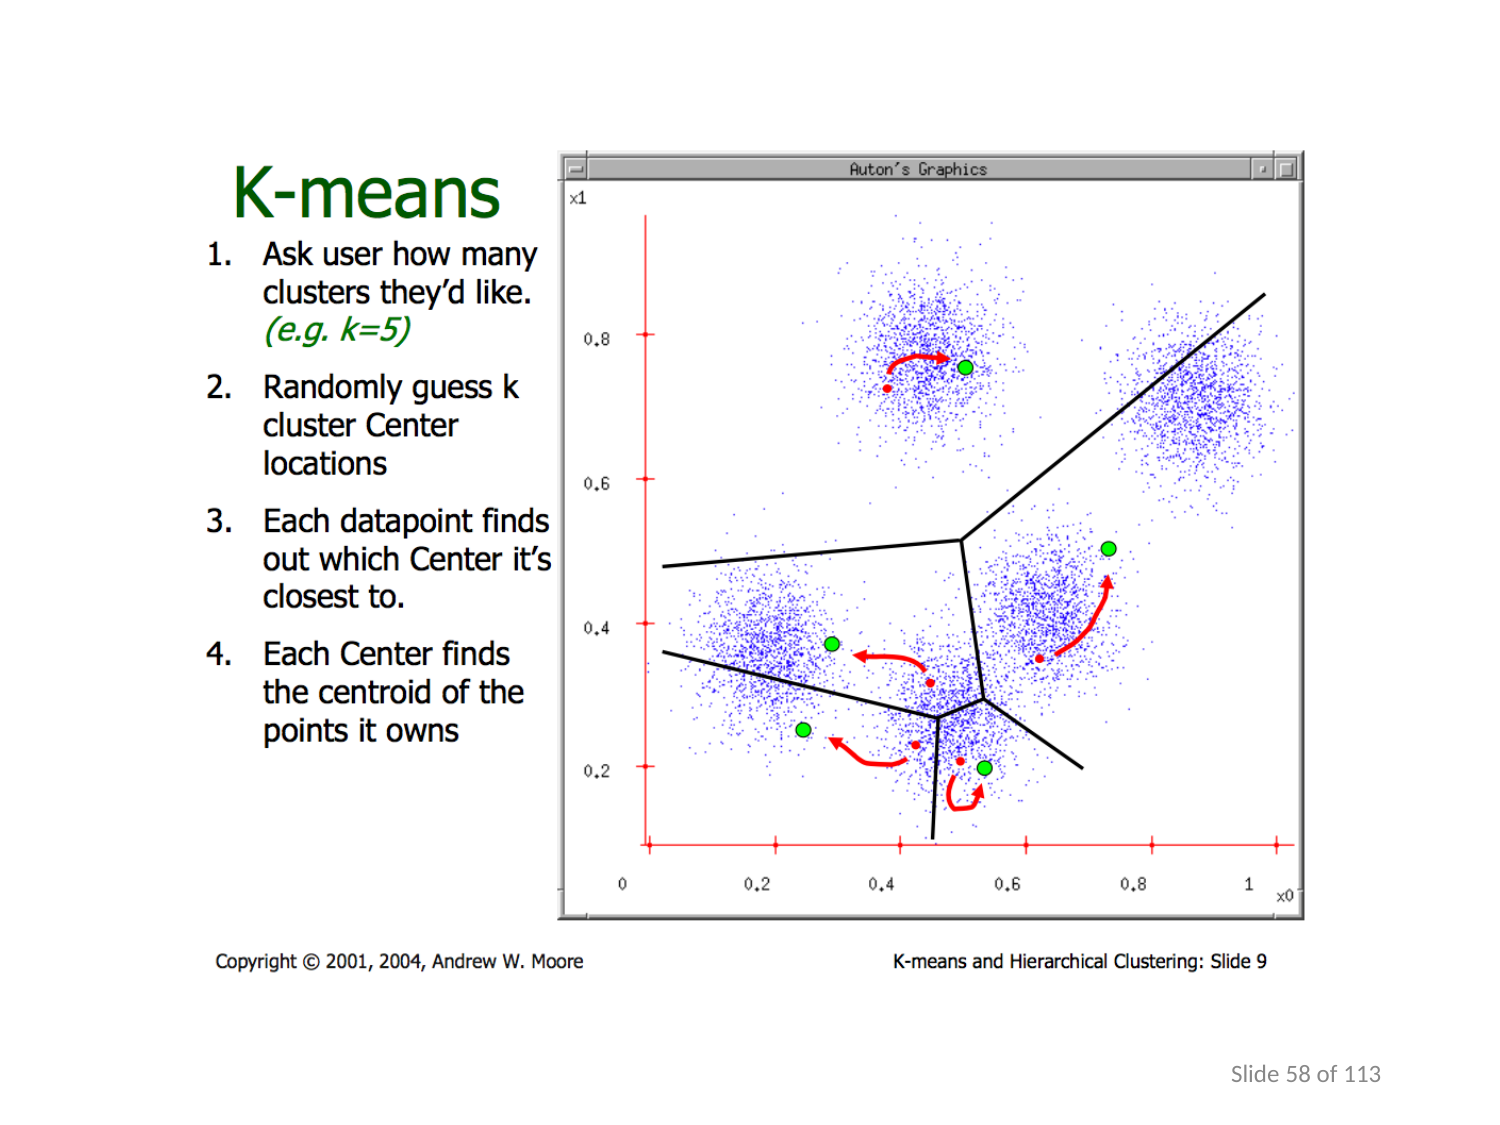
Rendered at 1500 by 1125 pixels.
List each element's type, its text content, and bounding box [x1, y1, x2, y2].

picture [187, 143, 1313, 981]
slide_number Slide ‹#› of 113 [1059, 1042, 1397, 1103]
